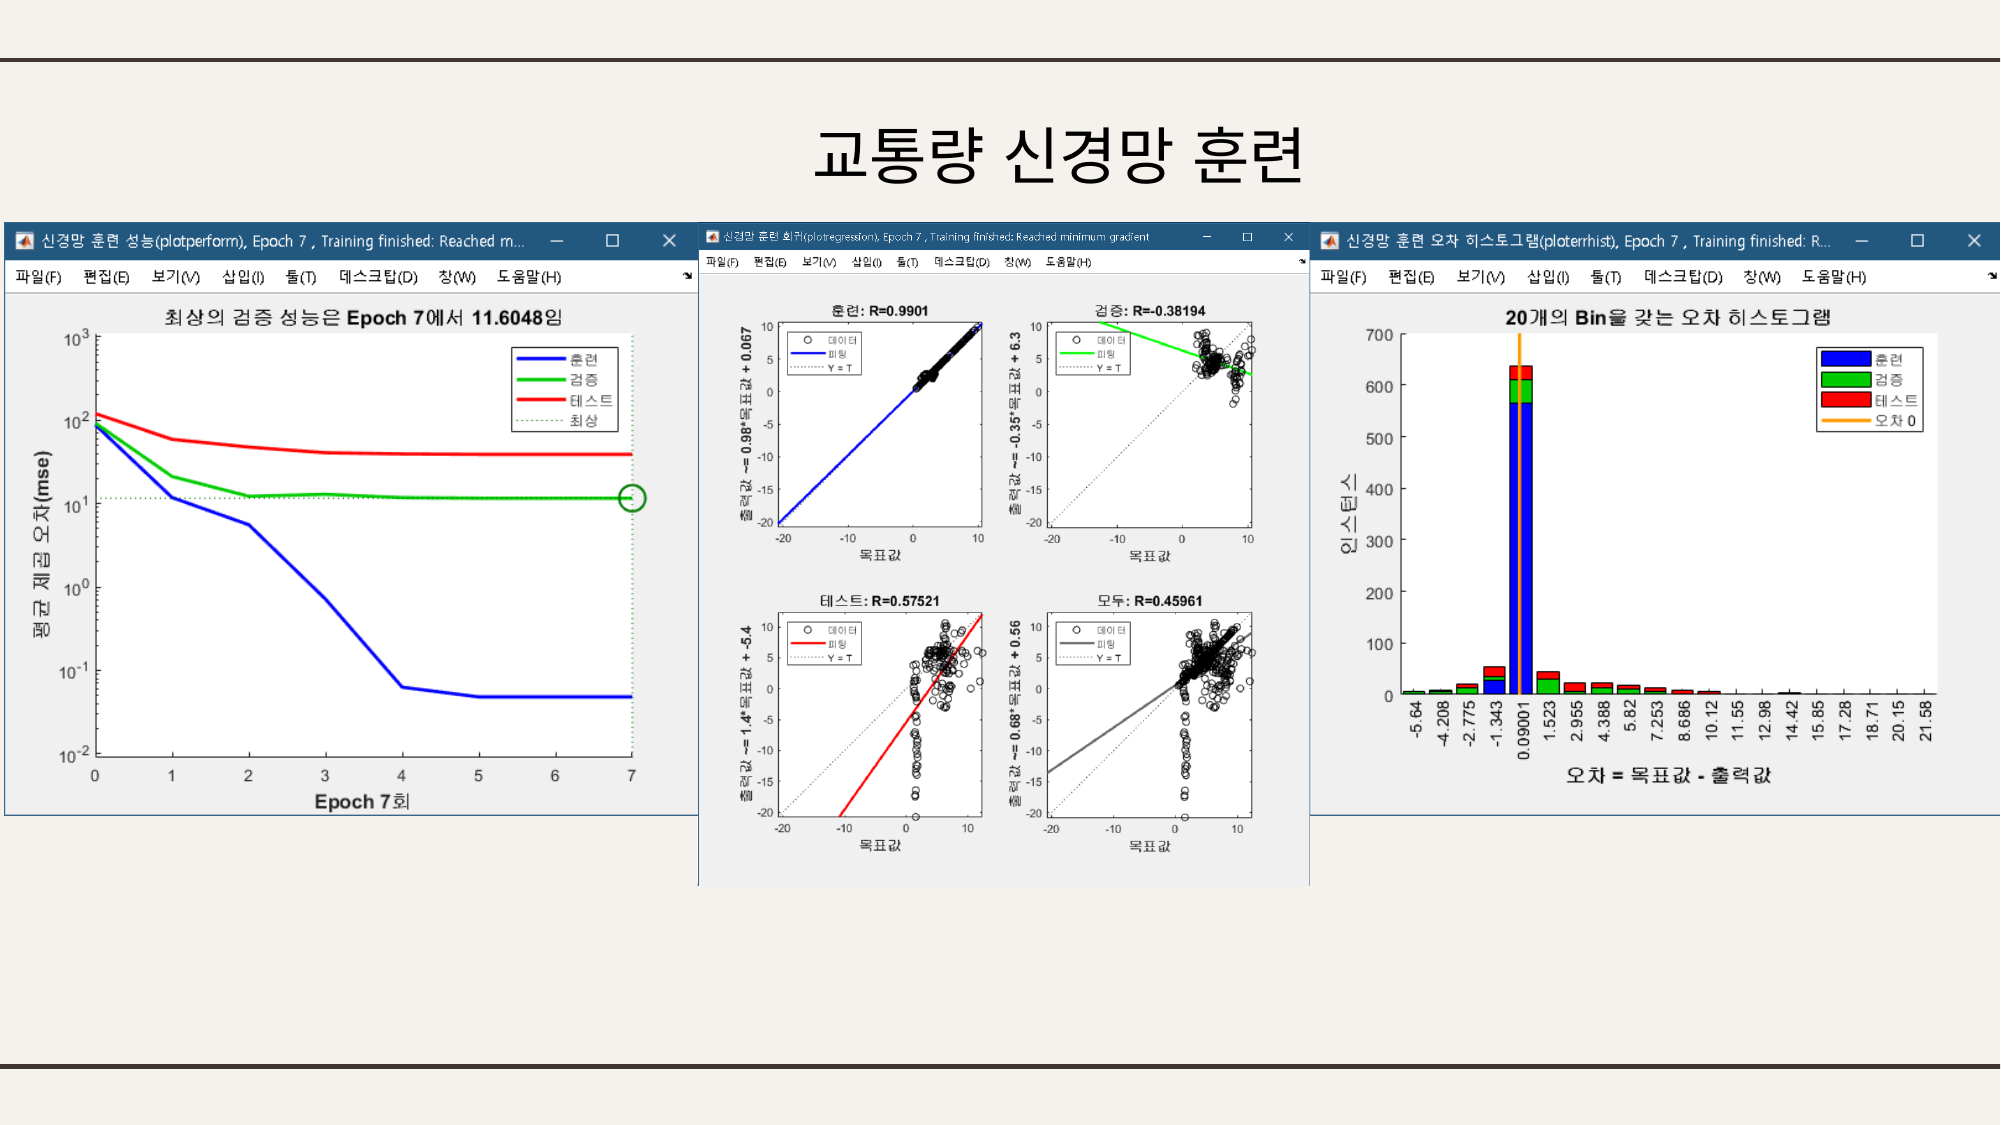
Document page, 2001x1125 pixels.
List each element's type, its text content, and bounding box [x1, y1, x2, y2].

title 교통량 신경망 훈련 [156, 97, 1965, 220]
picture [4, 222, 2000, 886]
